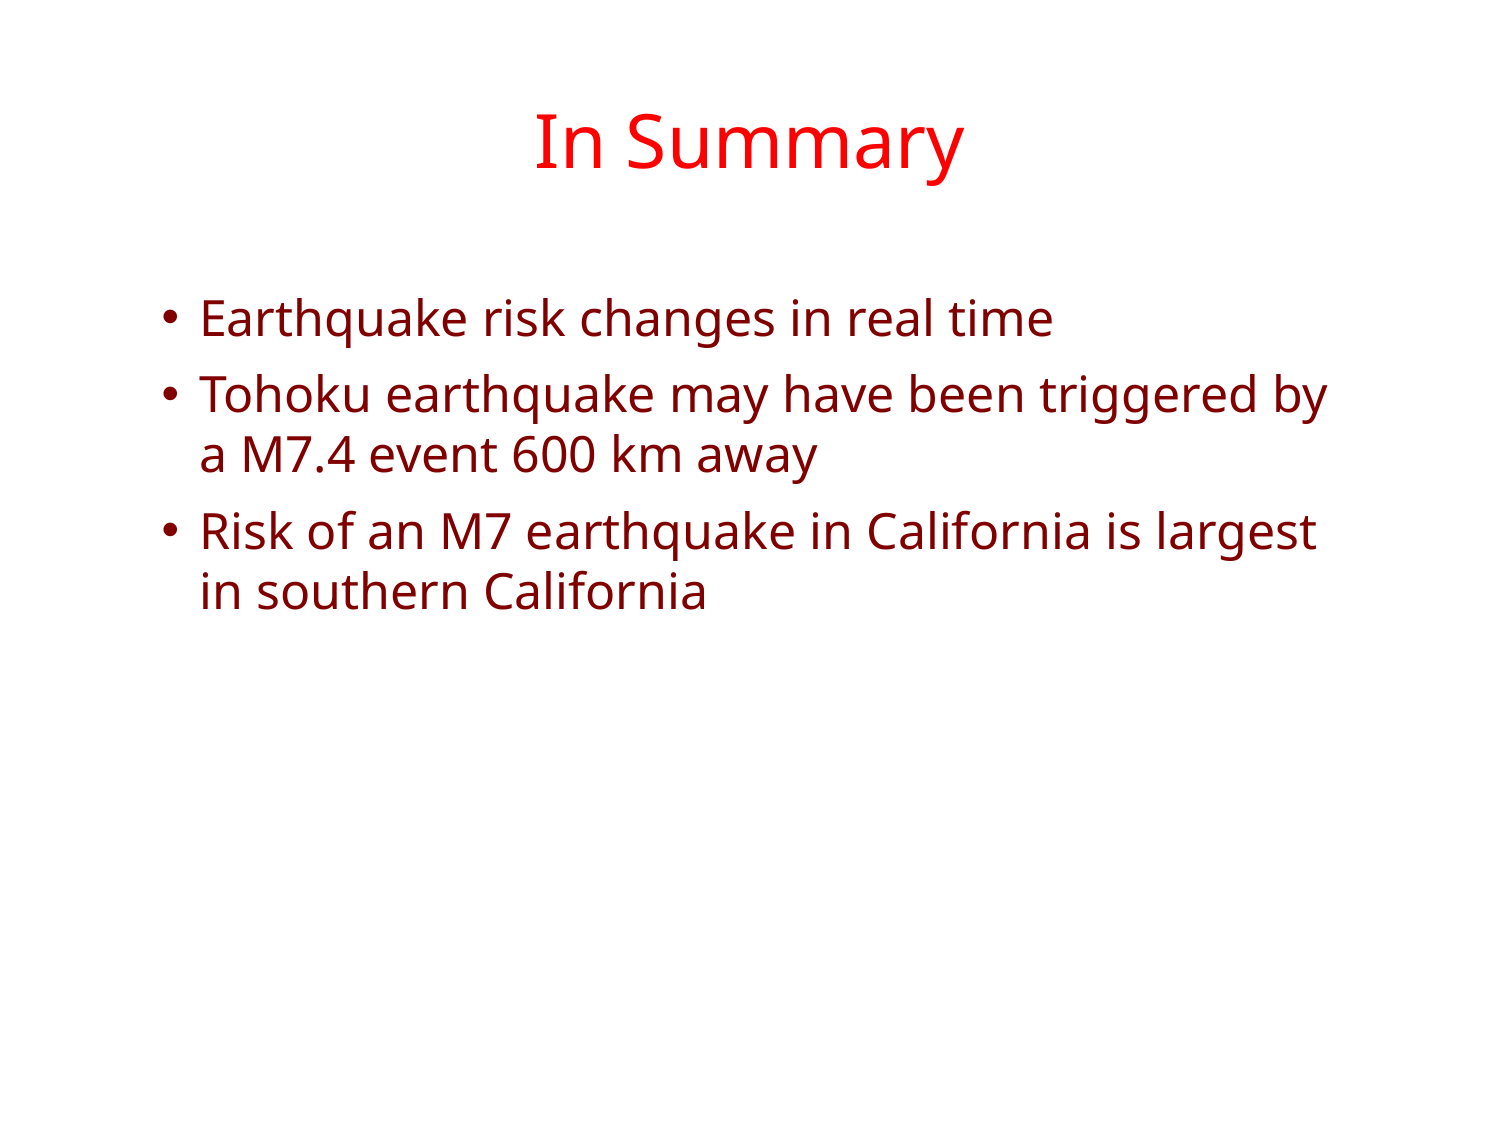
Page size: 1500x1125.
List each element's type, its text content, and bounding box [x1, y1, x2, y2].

title In Summary [75, 45, 1425, 233]
text_box Earthquake risk changes in real time Tohoku earthquake may have been triggered by a M7.4 event 600 km away Risk of an M7 earthquake in California is largest in southern California [146, 278, 1354, 761]
